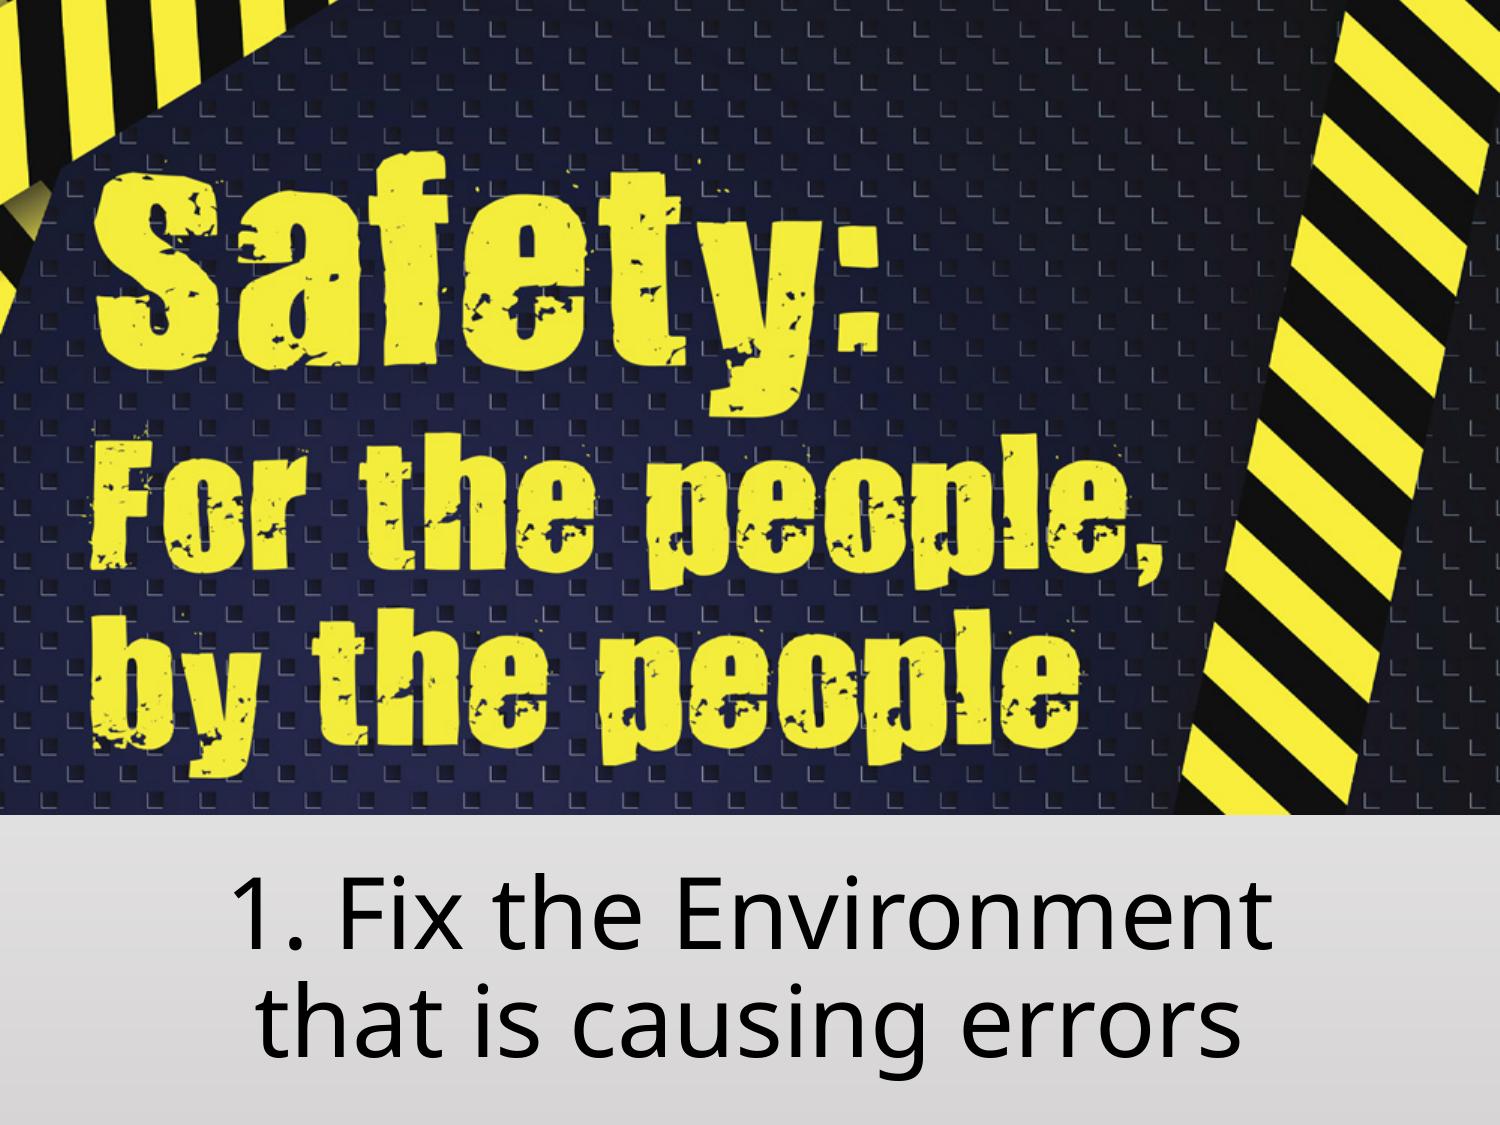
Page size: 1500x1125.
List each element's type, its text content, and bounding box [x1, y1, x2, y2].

title 1. Fix the Environment that is causing errors [112, 843, 1388, 1100]
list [0, 0, 1500, 815]
